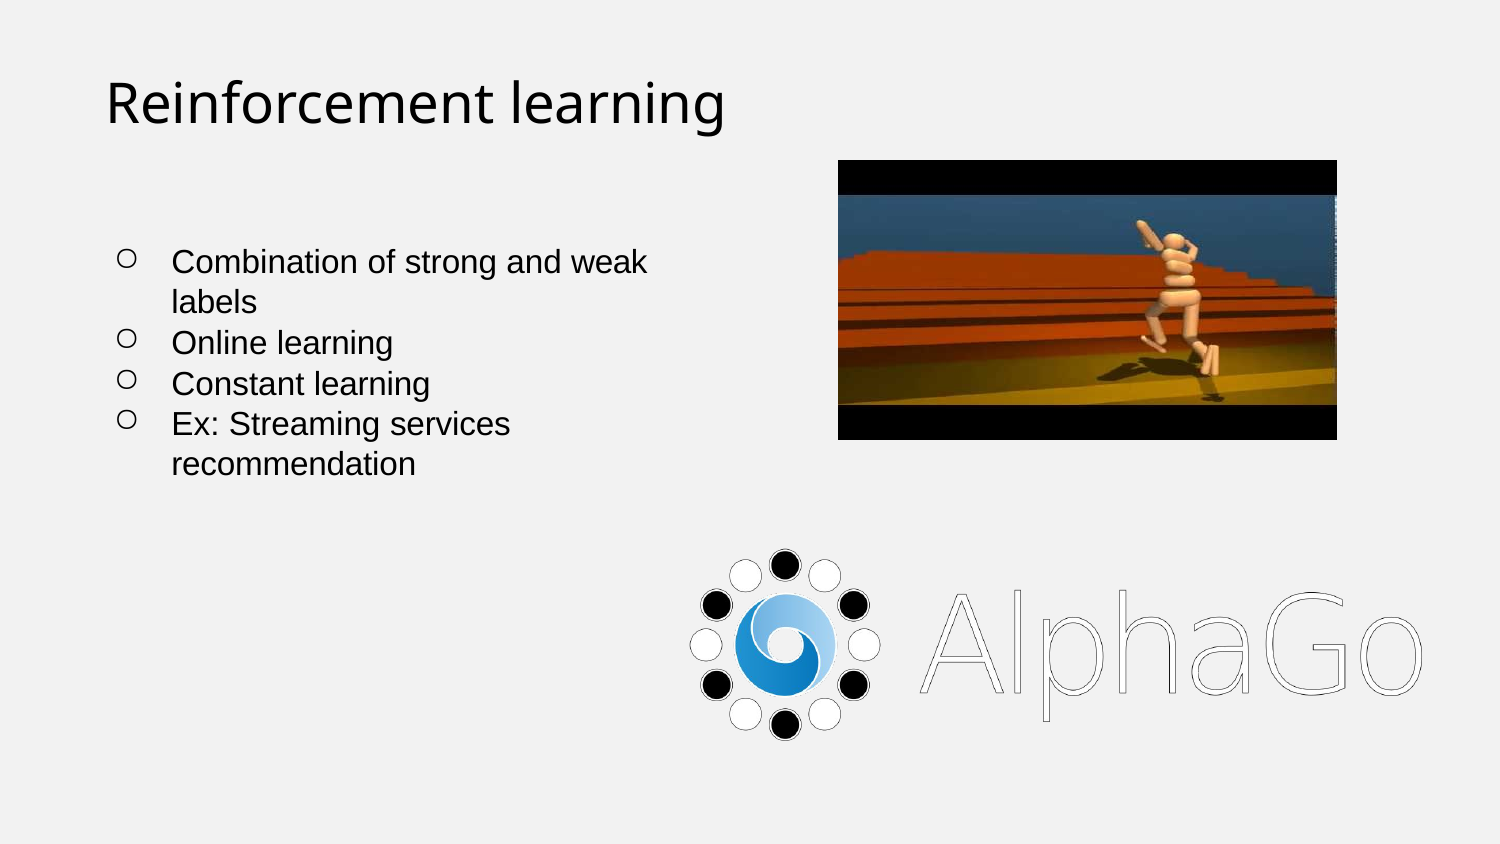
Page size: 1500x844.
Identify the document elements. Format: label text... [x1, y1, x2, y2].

text_box Combination of strong and weak labels Online learning Constant learning Ex: Streaming services recommendation [111, 238, 652, 483]
title Reinforcement learning [103, 28, 1397, 172]
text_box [837, 159, 1338, 441]
picture [687, 546, 1424, 741]
